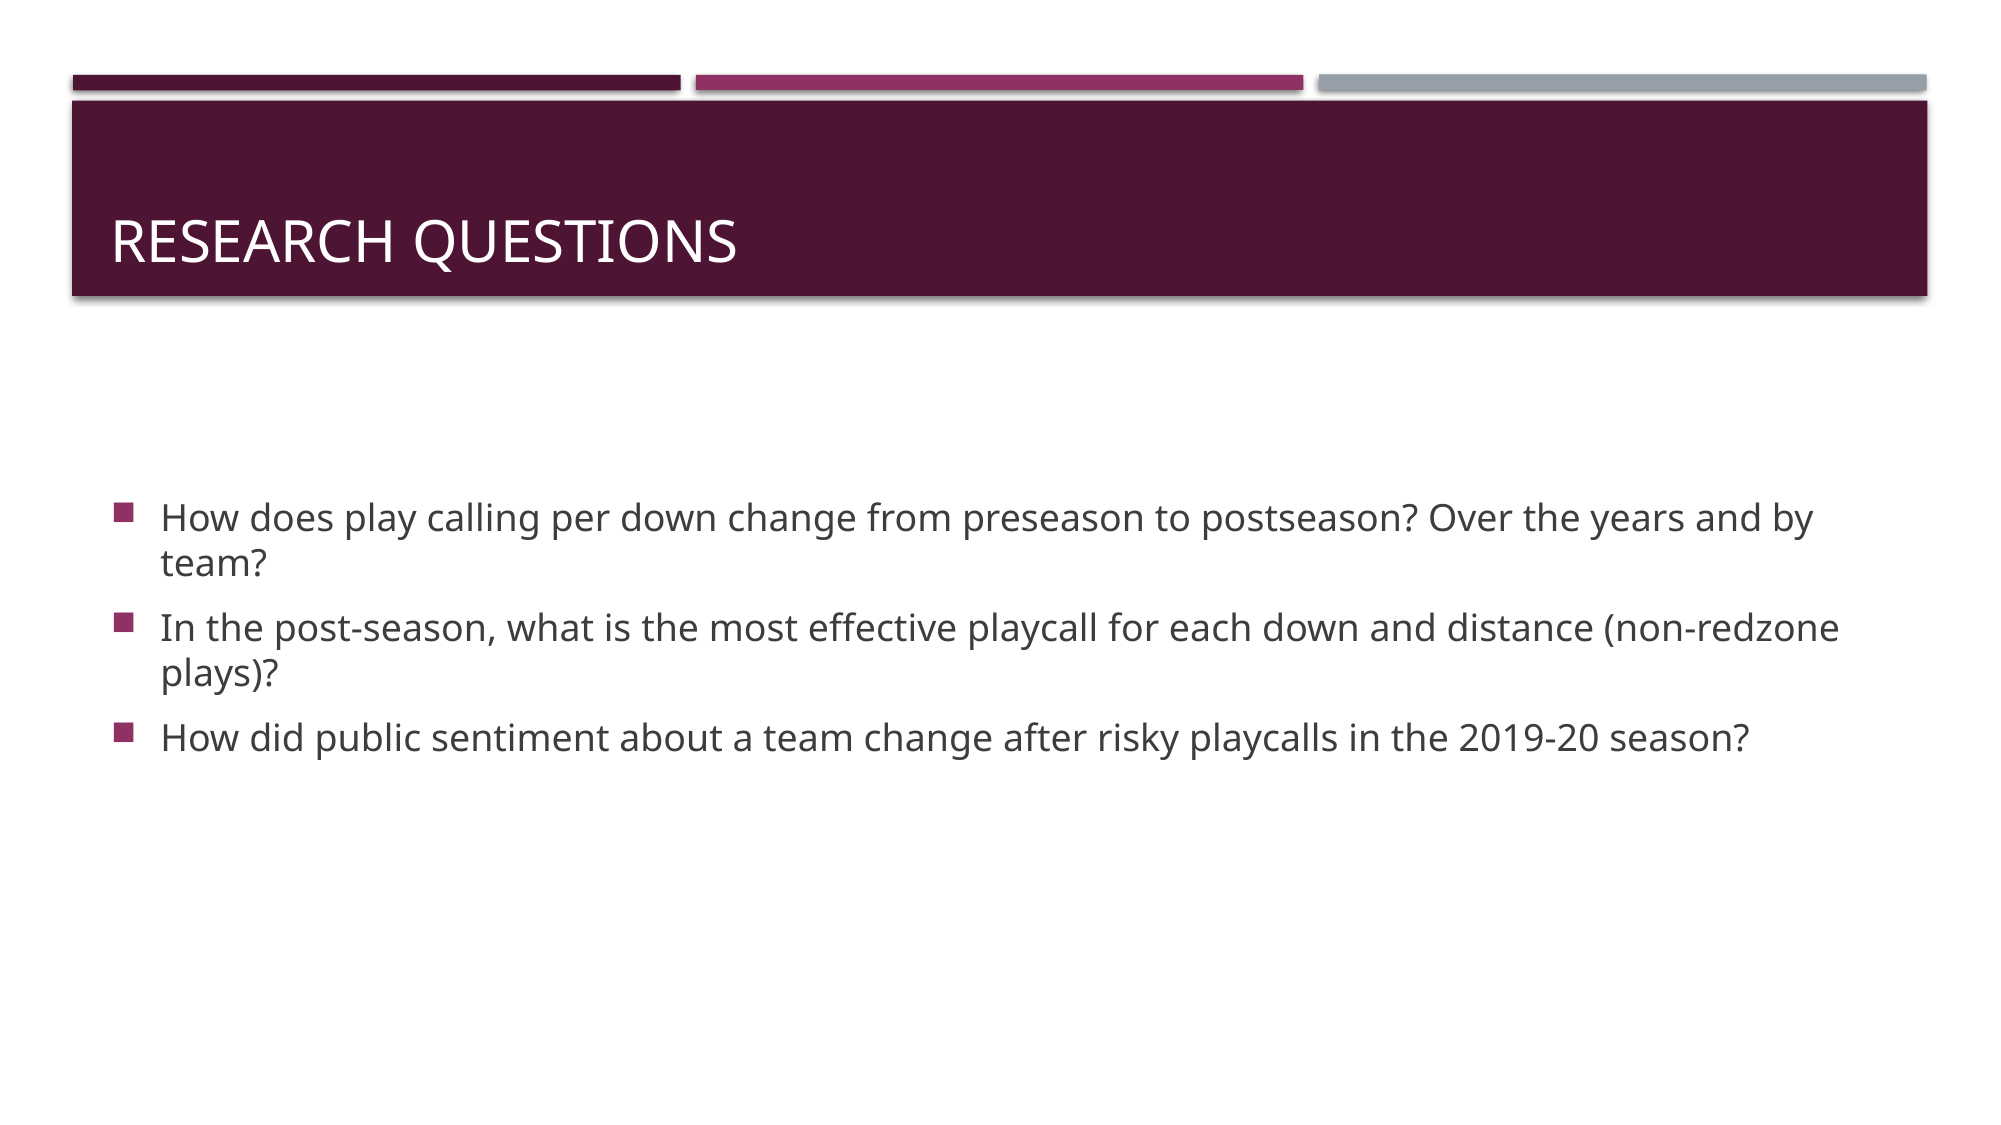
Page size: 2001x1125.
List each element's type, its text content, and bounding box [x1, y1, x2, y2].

list How does play calling per down change from preseason to postseason? Over the years and by team? In the post-season, what is the most effective playcall for each down and distance (non-redzone plays)? How did public sentiment about a team change after risky playcalls in the 2019-20 season? [95, 357, 1905, 962]
title Research questions [95, 115, 1905, 282]
